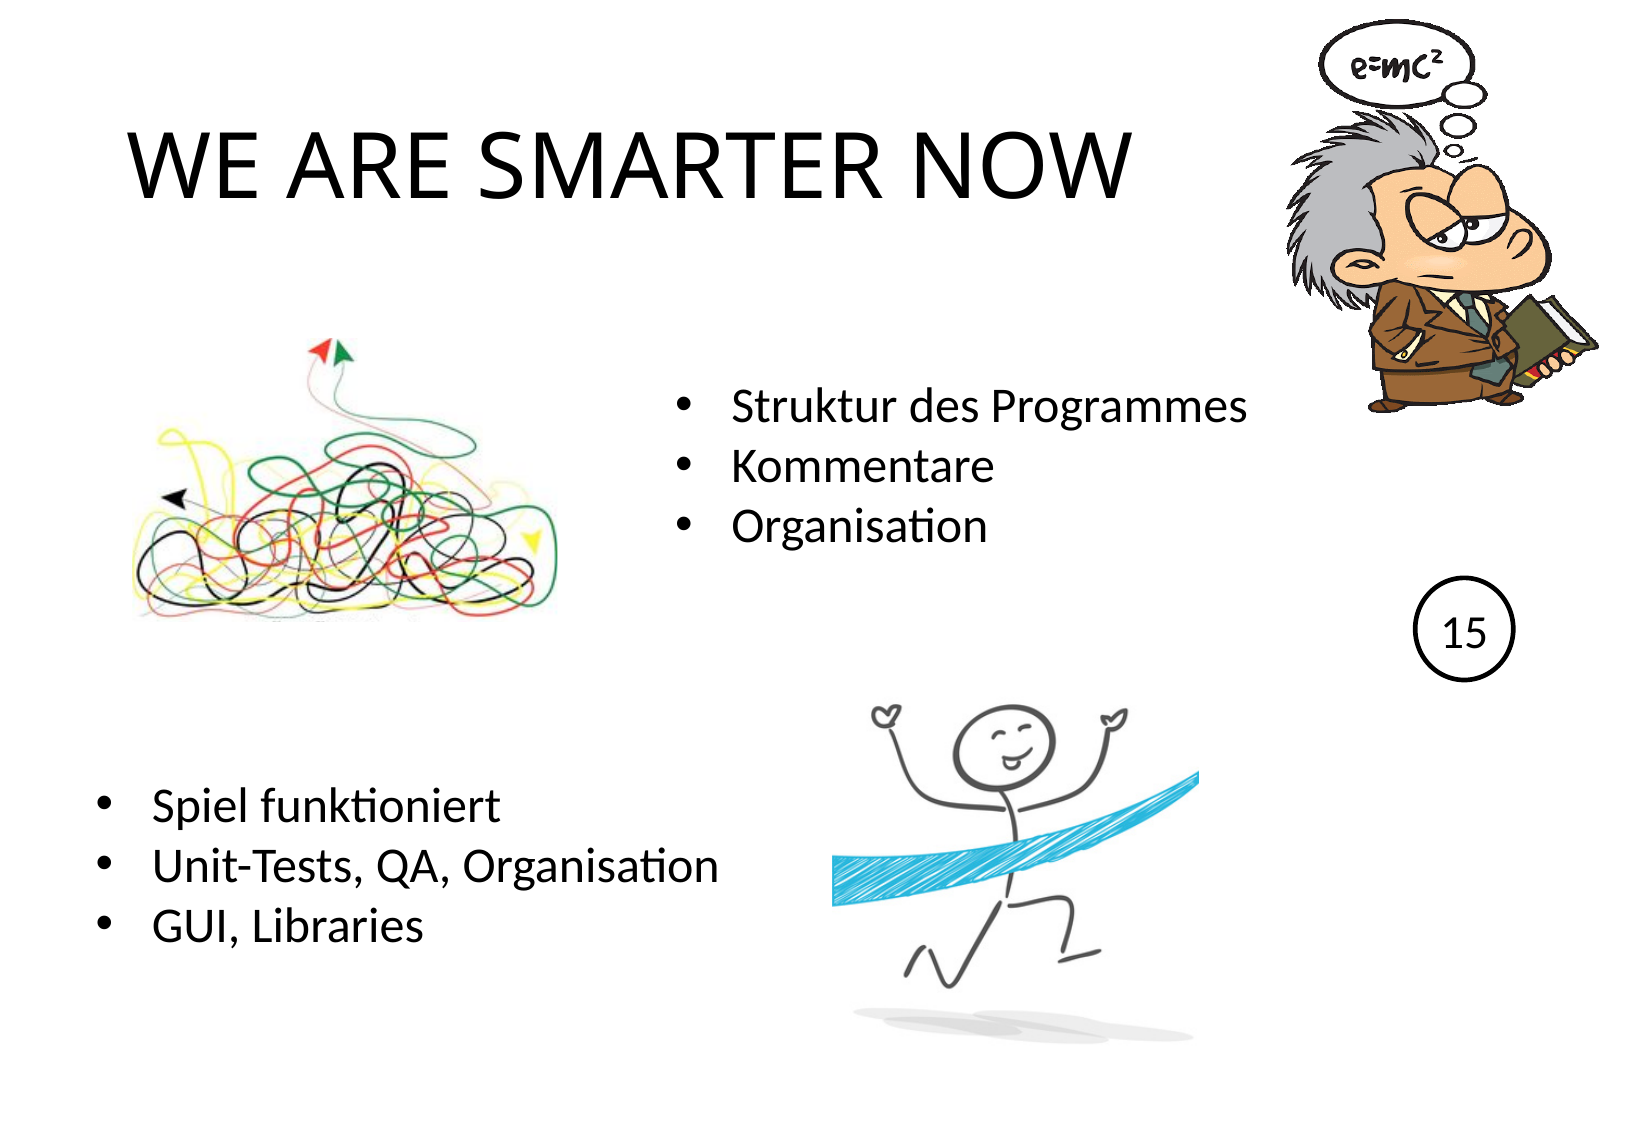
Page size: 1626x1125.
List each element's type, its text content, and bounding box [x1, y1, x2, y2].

text_box [1429, 666, 1500, 682]
text_box 15 [1425, 593, 1504, 666]
picture [832, 679, 1199, 1066]
text_box Spiel funktioniert Unit-Tests, QA, Organisation GUI, Libraries [80, 765, 832, 960]
text_box [1504, 597, 1515, 661]
title WE ARE SMARTER NOW [111, 59, 1286, 278]
text_box [1428, 576, 1501, 593]
picture [132, 338, 558, 622]
text_box Struktur des Programmes Kommentare Organisation [660, 365, 1412, 561]
text_box [1414, 596, 1425, 662]
picture [1286, 19, 1599, 413]
